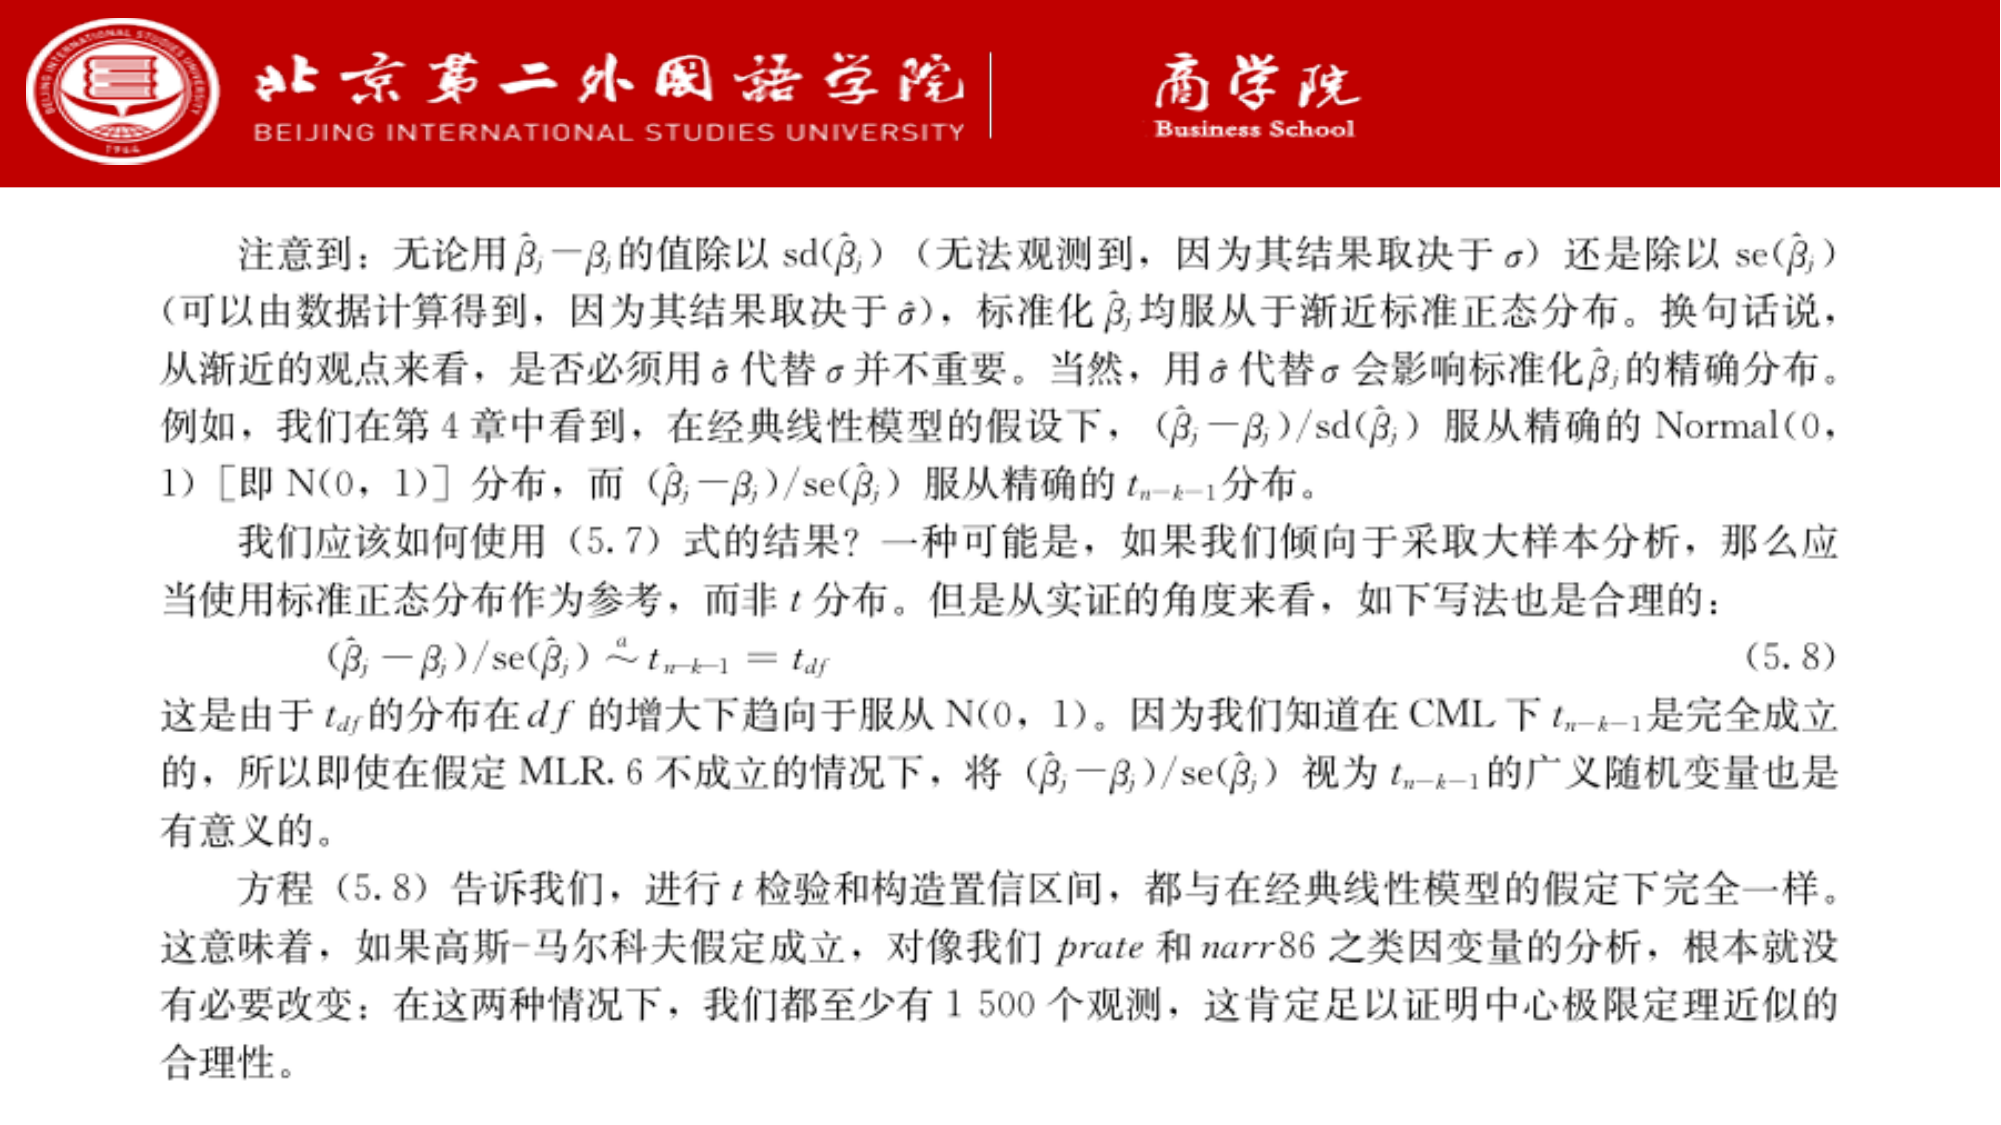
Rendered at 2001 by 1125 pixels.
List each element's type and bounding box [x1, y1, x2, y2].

picture [149, 219, 1863, 1094]
picture [26, 18, 1693, 165]
